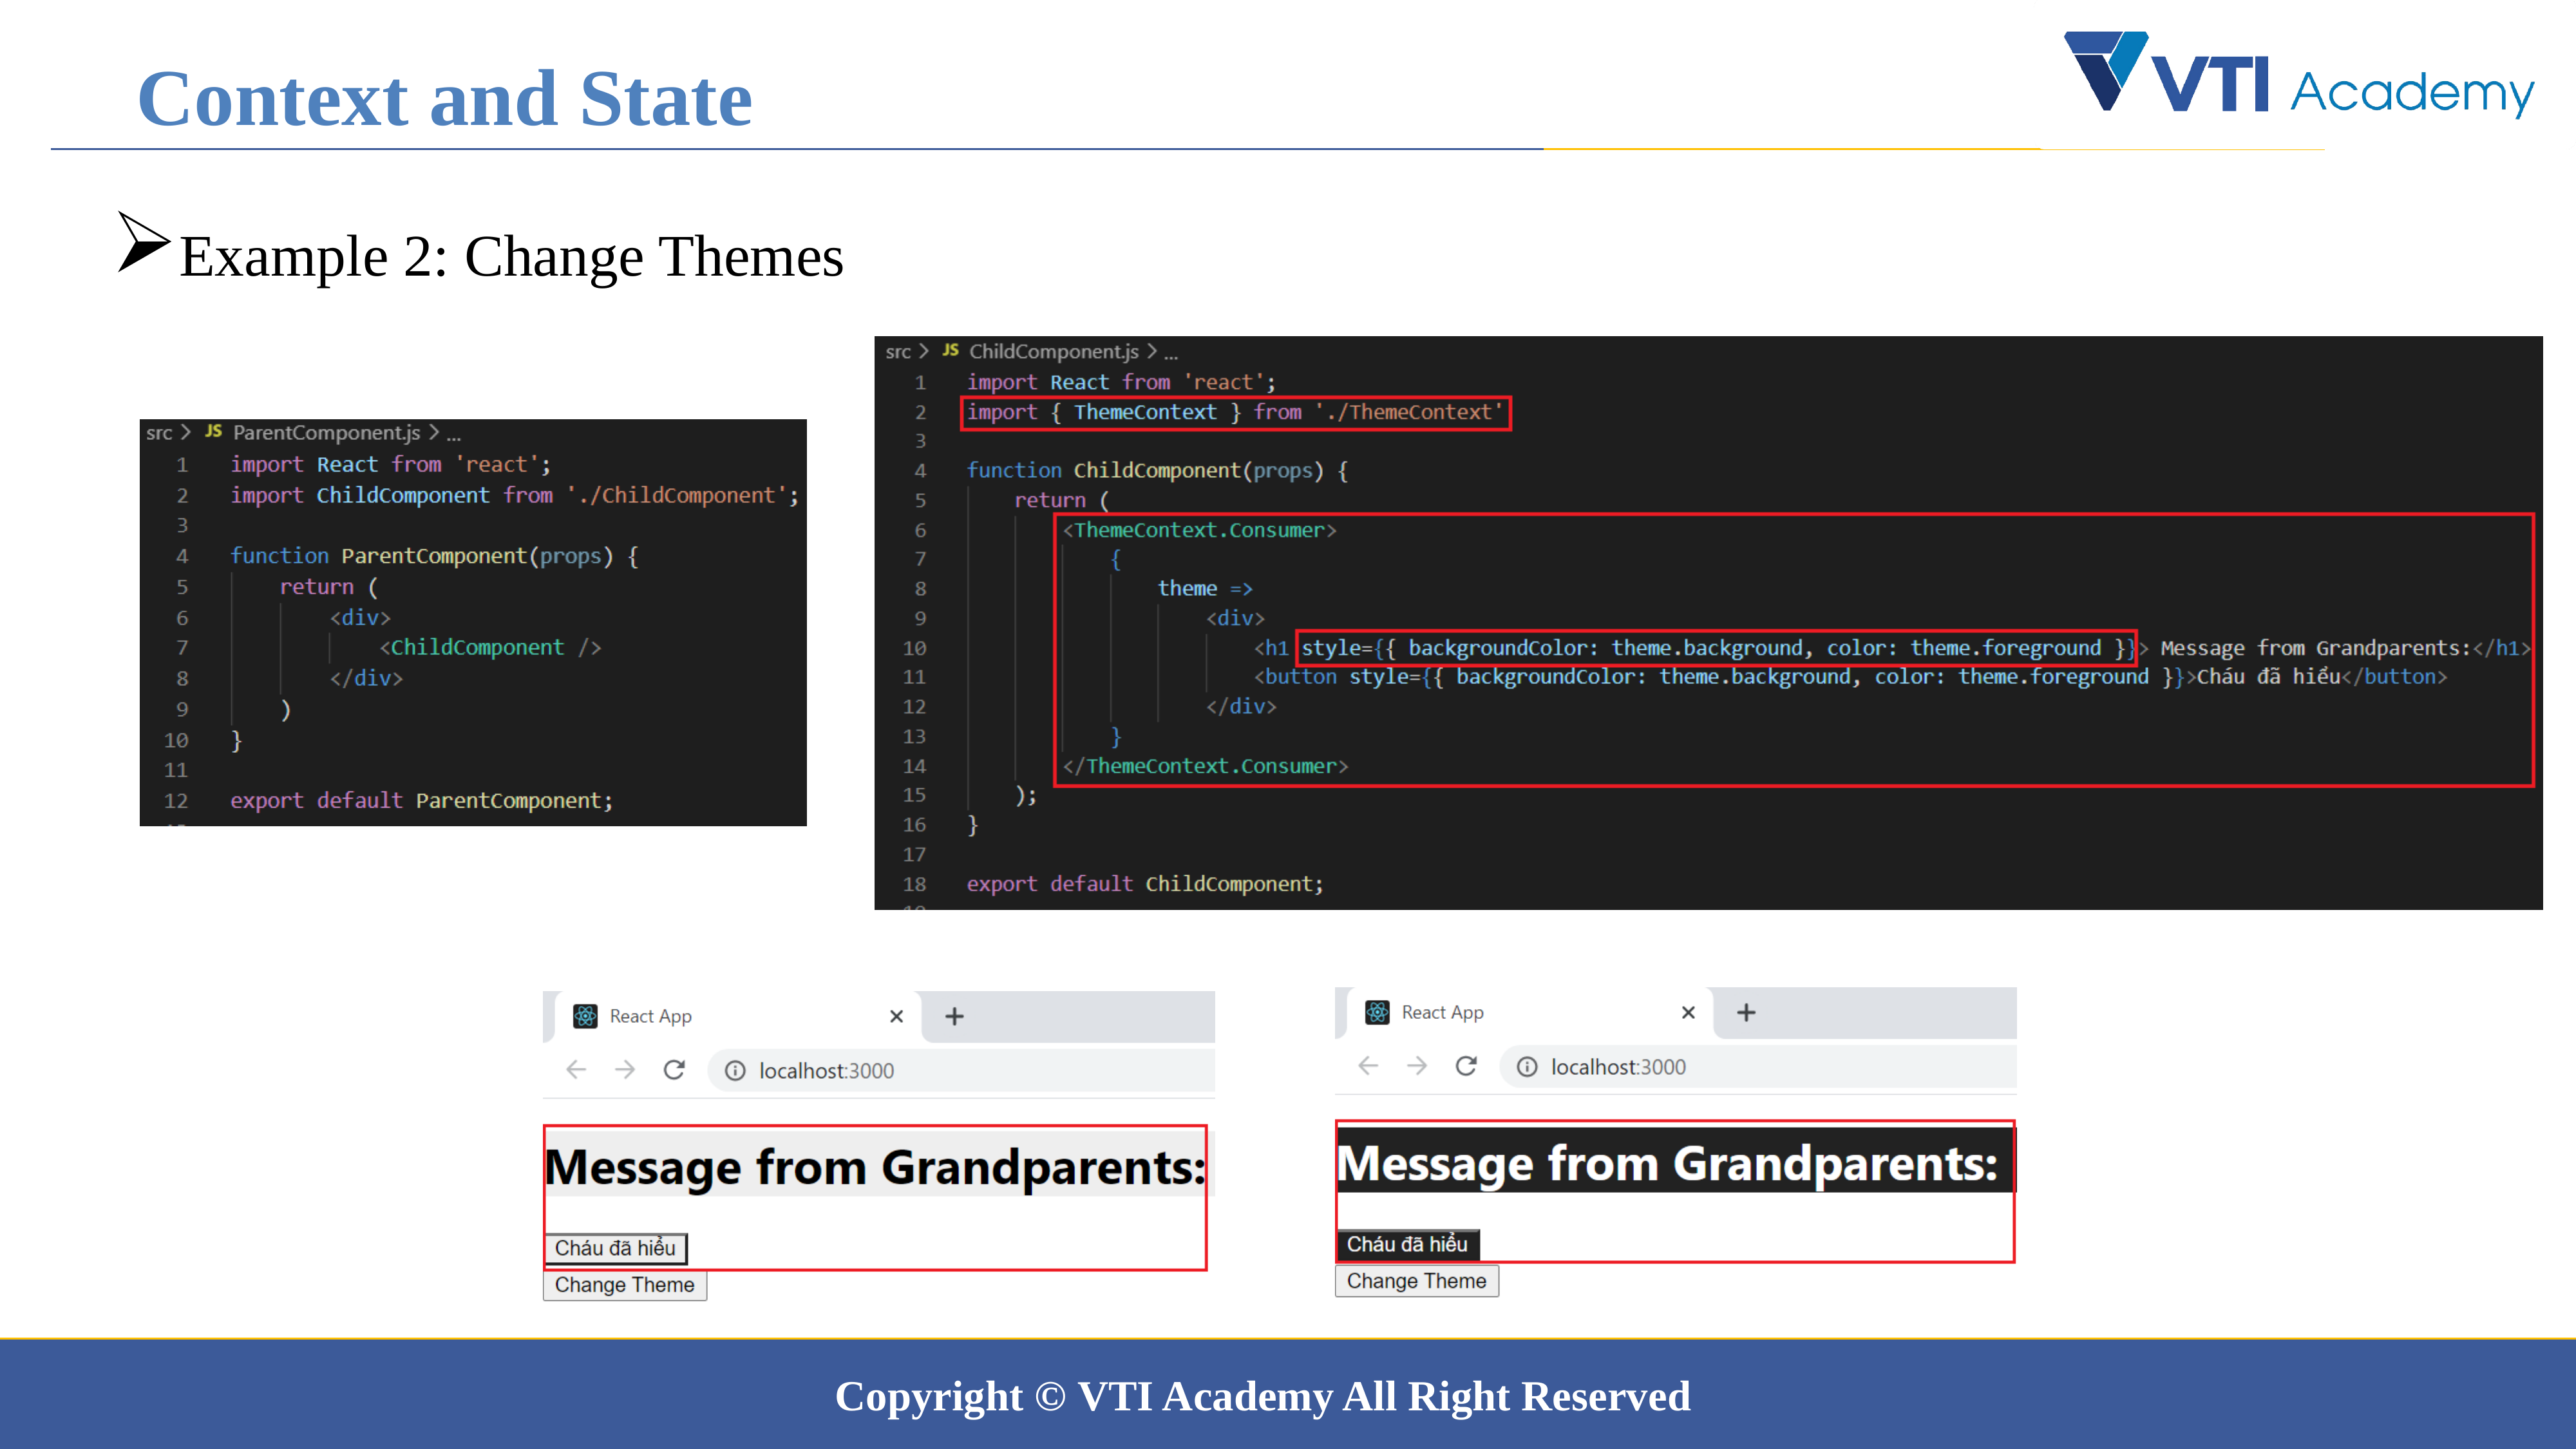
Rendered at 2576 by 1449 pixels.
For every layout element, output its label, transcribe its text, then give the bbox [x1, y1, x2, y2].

picture [875, 336, 2543, 910]
picture [140, 419, 807, 827]
text_box Context and State [126, 60, 1774, 126]
picture [543, 991, 1215, 1313]
picture [2034, 0, 2576, 149]
picture [1335, 987, 2018, 1309]
text_box Example 2: Change Themes [101, 212, 1103, 343]
